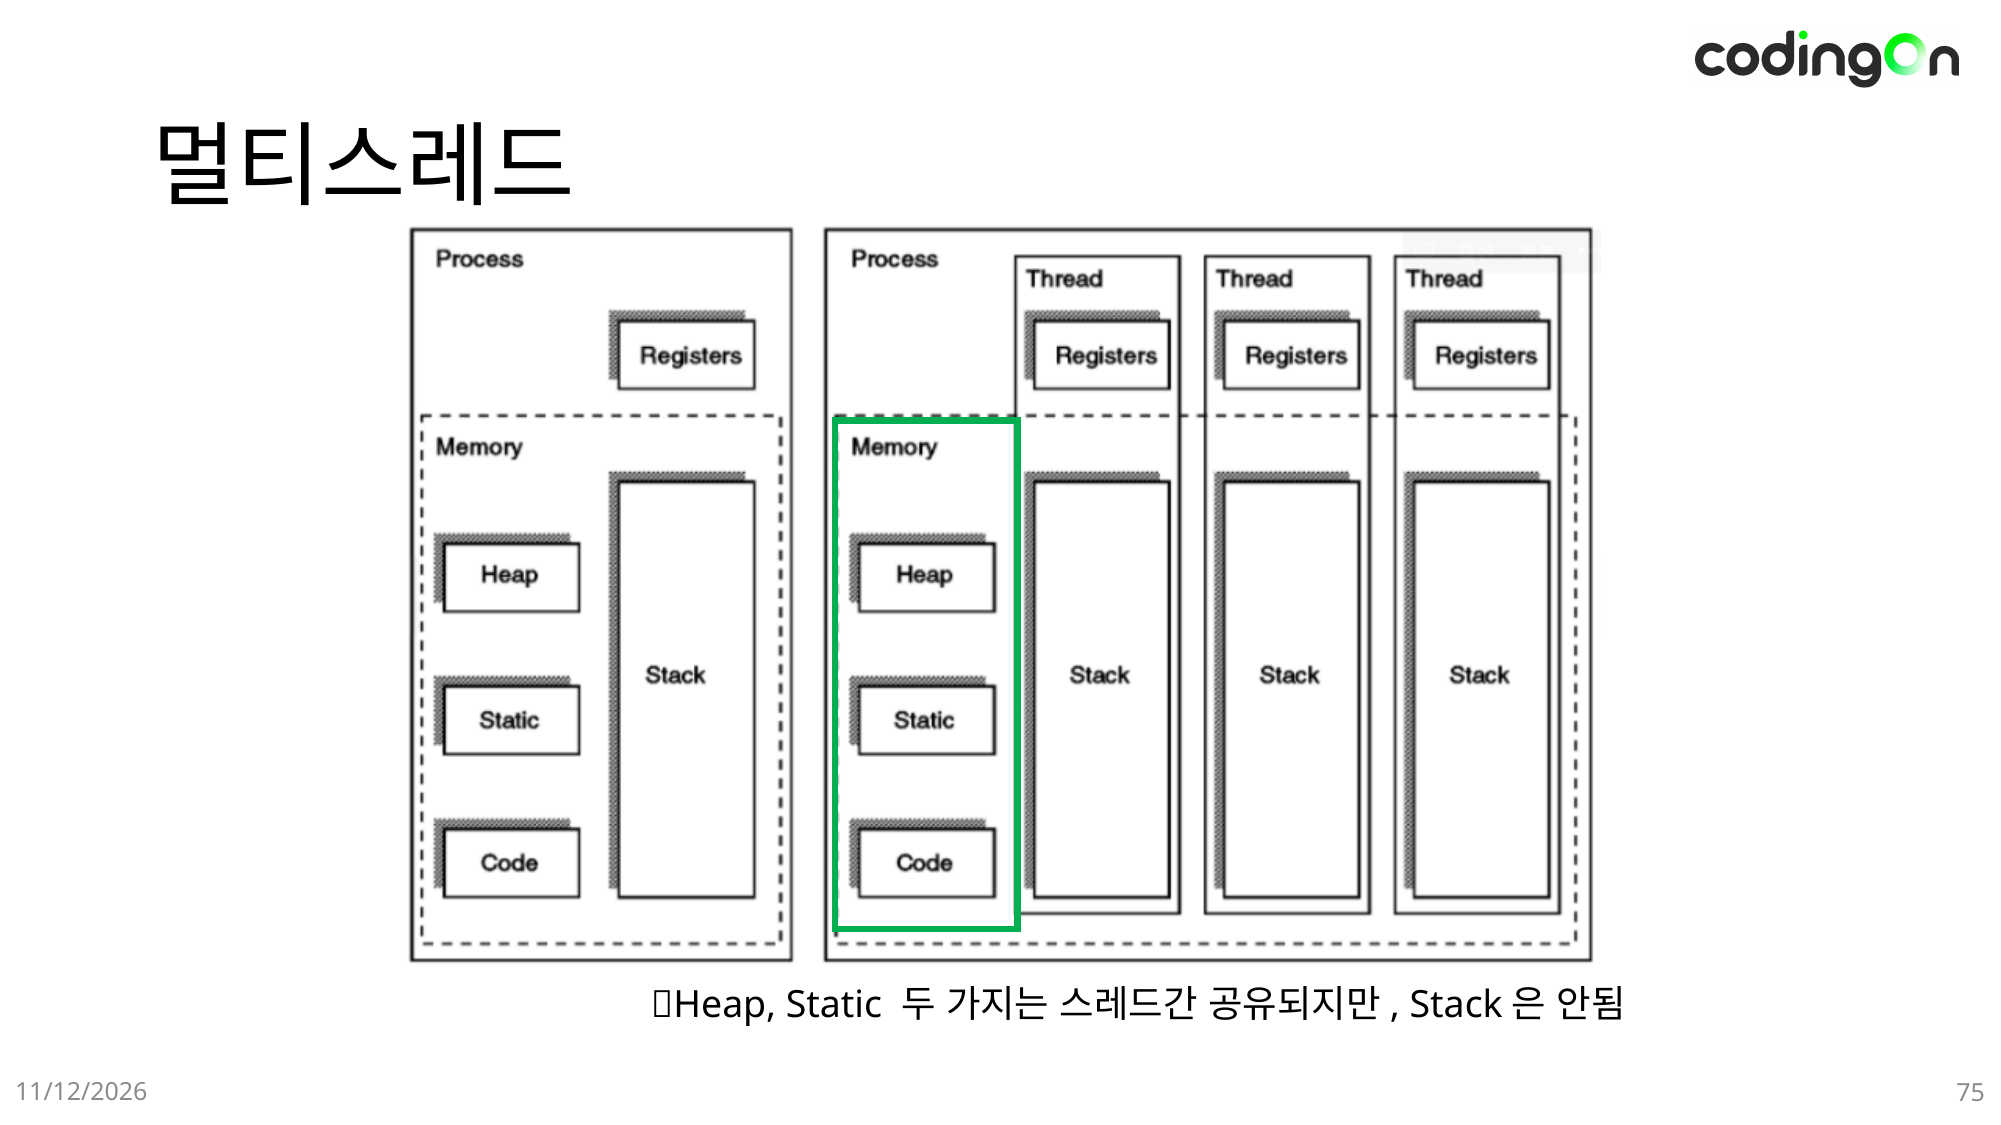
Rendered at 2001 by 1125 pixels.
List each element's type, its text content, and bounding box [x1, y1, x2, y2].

picture [1695, 30, 1959, 88]
slide_number 75 [1550, 1063, 2000, 1124]
title 멀티스레드 [137, 59, 1863, 278]
text_box 🌟Heap, Static 두 가지는 스레드간 공유되지만, Stack은 안됨 [636, 972, 1641, 1032]
picture [399, 217, 1601, 973]
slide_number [0, 1062, 450, 1123]
